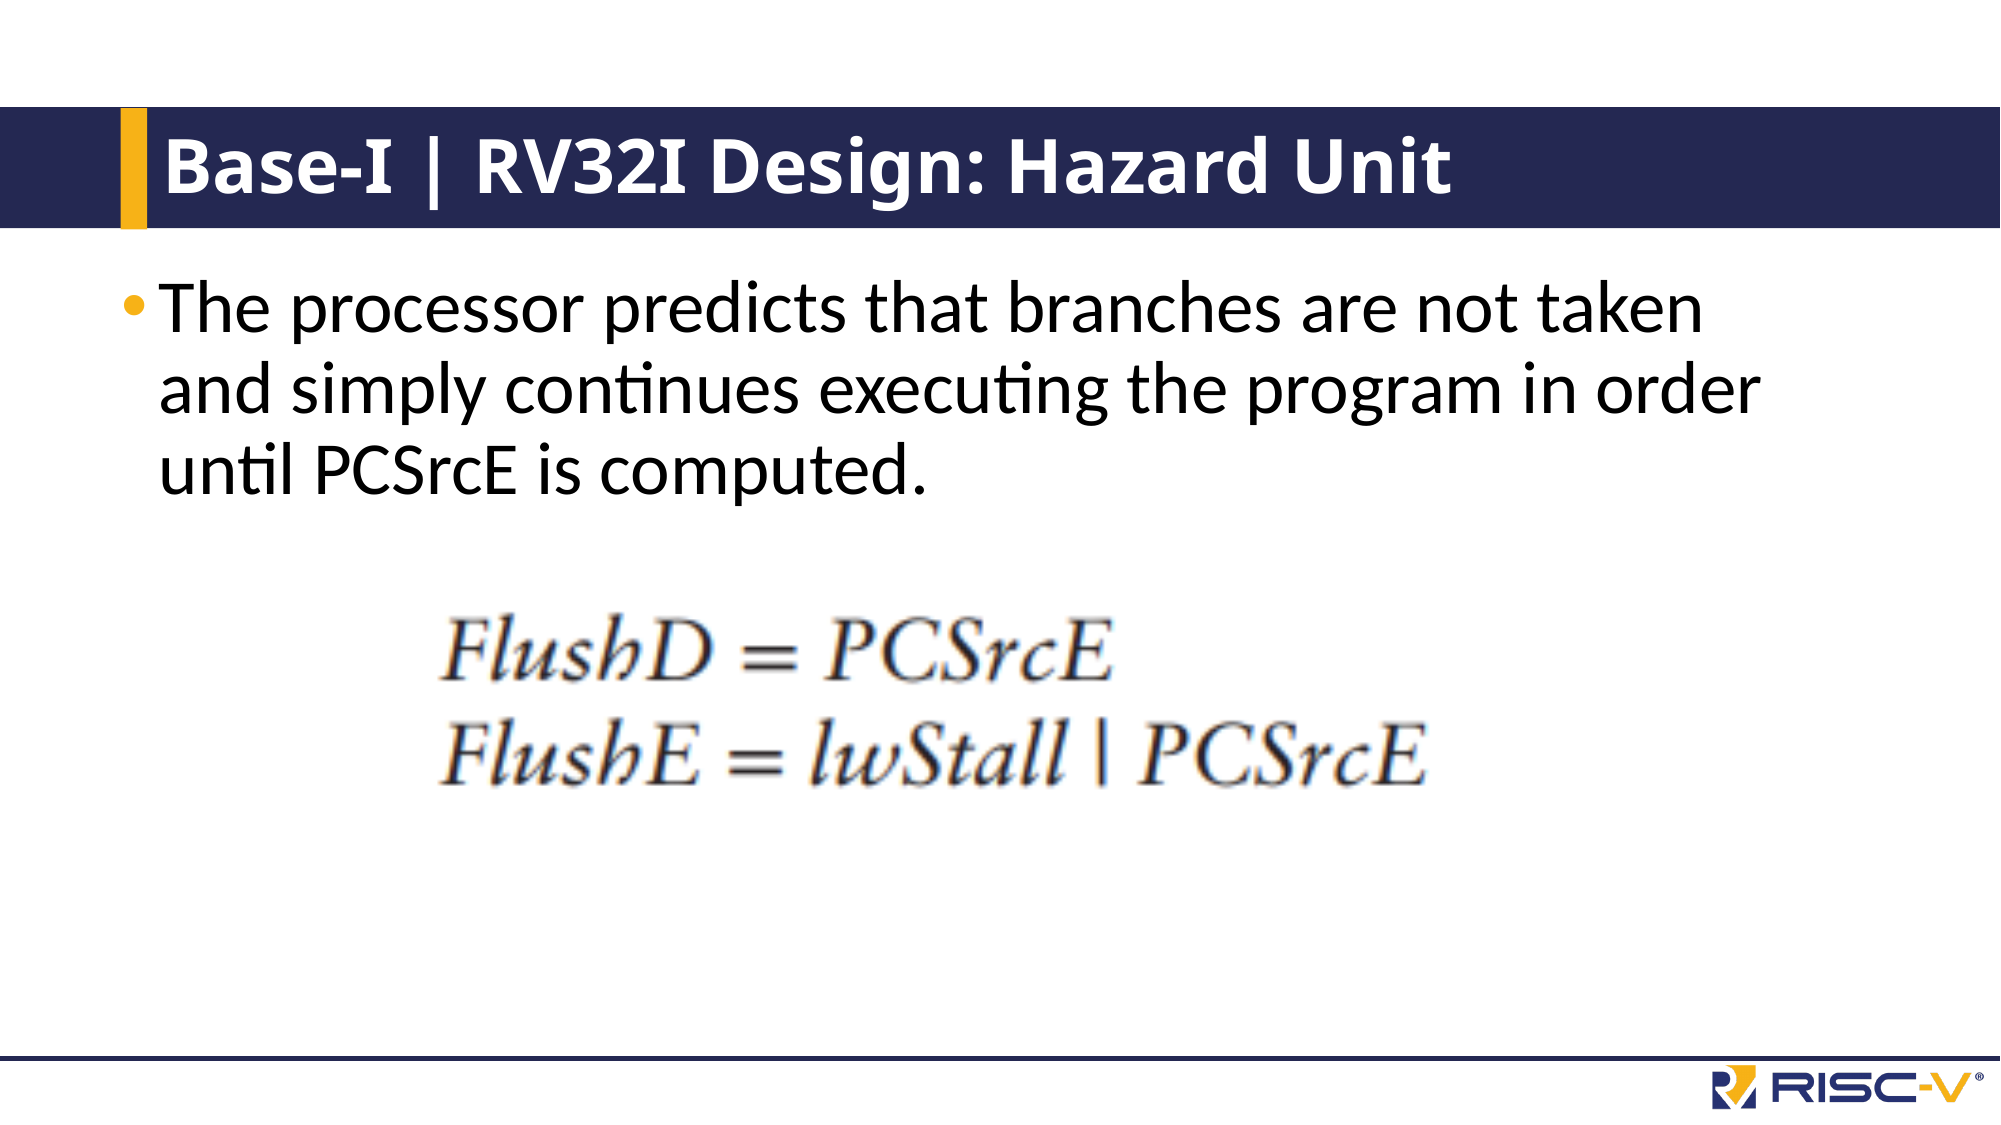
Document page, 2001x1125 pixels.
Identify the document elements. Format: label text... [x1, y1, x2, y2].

text_box [0, 106, 2000, 229]
picture [402, 562, 1524, 842]
picture [1702, 1047, 1992, 1058]
picture [1702, 1059, 1992, 1125]
title Base-I | RV32I Design: Hazard Unit [148, 120, 1723, 218]
text_box The processor predicts that branches are not taken and simply continues executing the program in order until PCSrcE is computed. [106, 260, 1819, 993]
text_box [120, 107, 148, 230]
